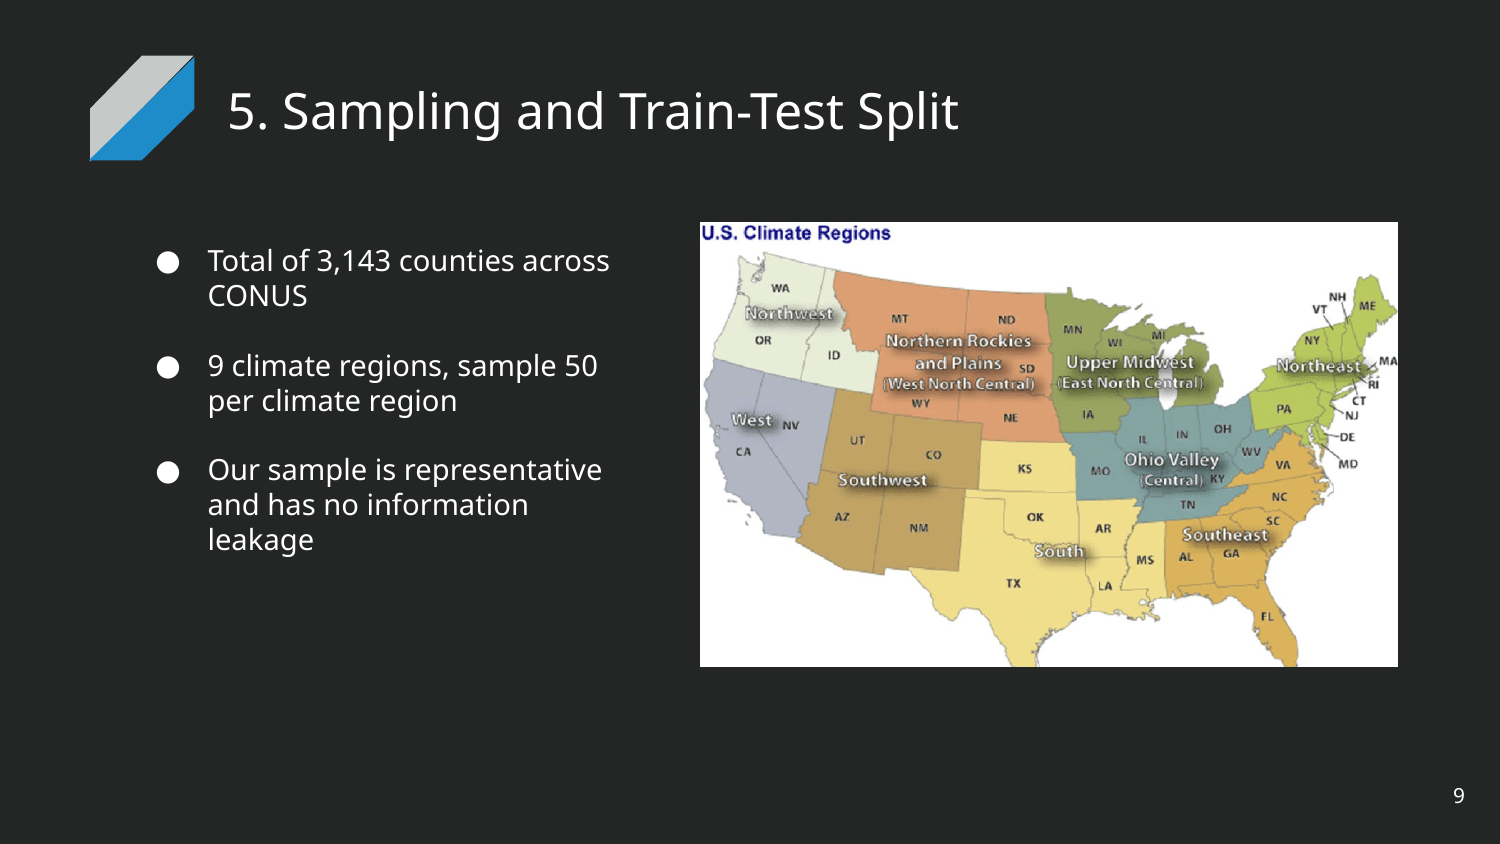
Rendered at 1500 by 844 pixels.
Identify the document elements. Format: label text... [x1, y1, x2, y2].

picture [700, 222, 1398, 667]
slide_number ‹#› [1389, 764, 1480, 830]
text_box Total of 3,143 counties across CONUS 9 climate regions, sample 50 per climate region Our sample is representative and has no information leakage [117, 226, 632, 607]
title 5. Sampling and Train-Test Split [212, 64, 1368, 215]
